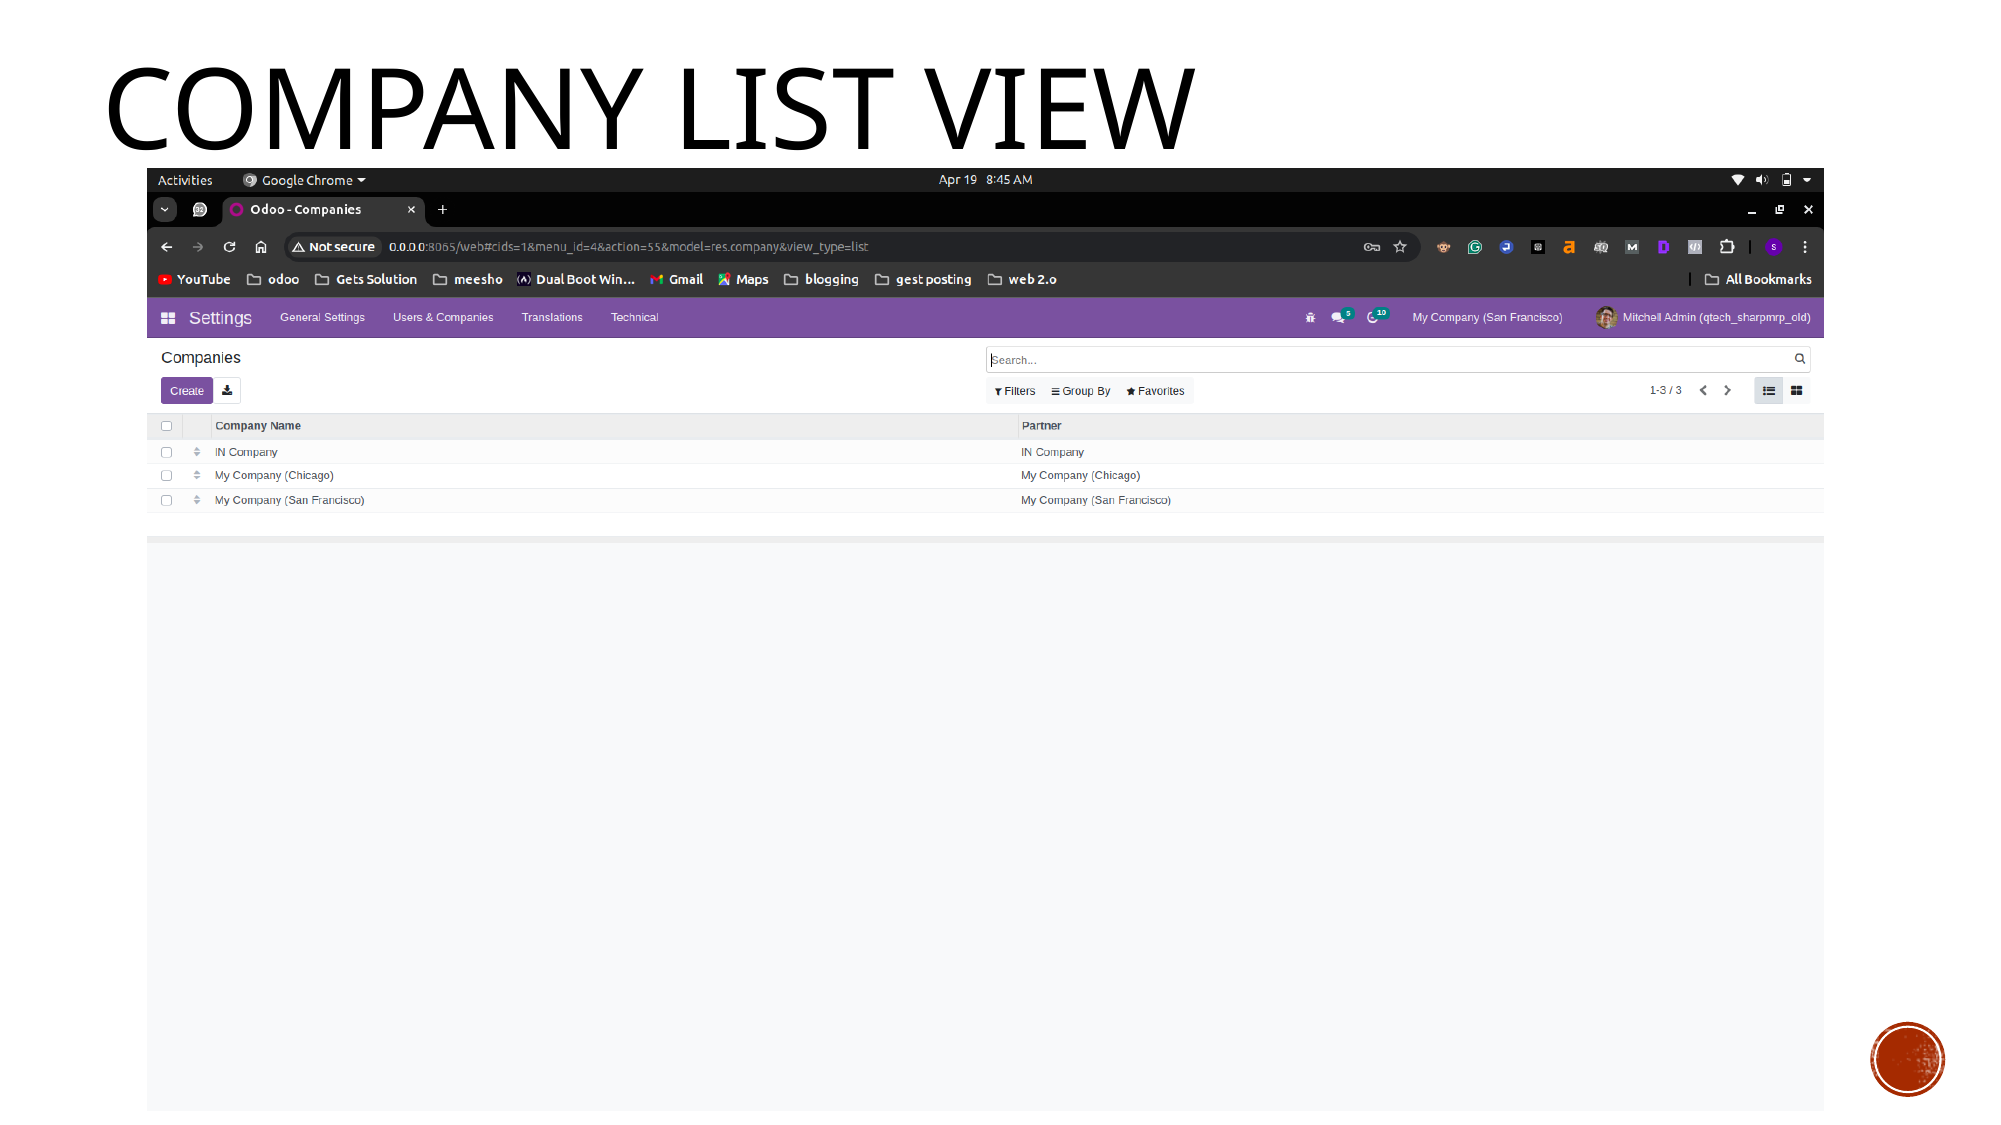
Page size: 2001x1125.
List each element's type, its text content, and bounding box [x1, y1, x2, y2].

picture [147, 168, 1824, 1111]
title Company list view [87, 30, 1374, 197]
